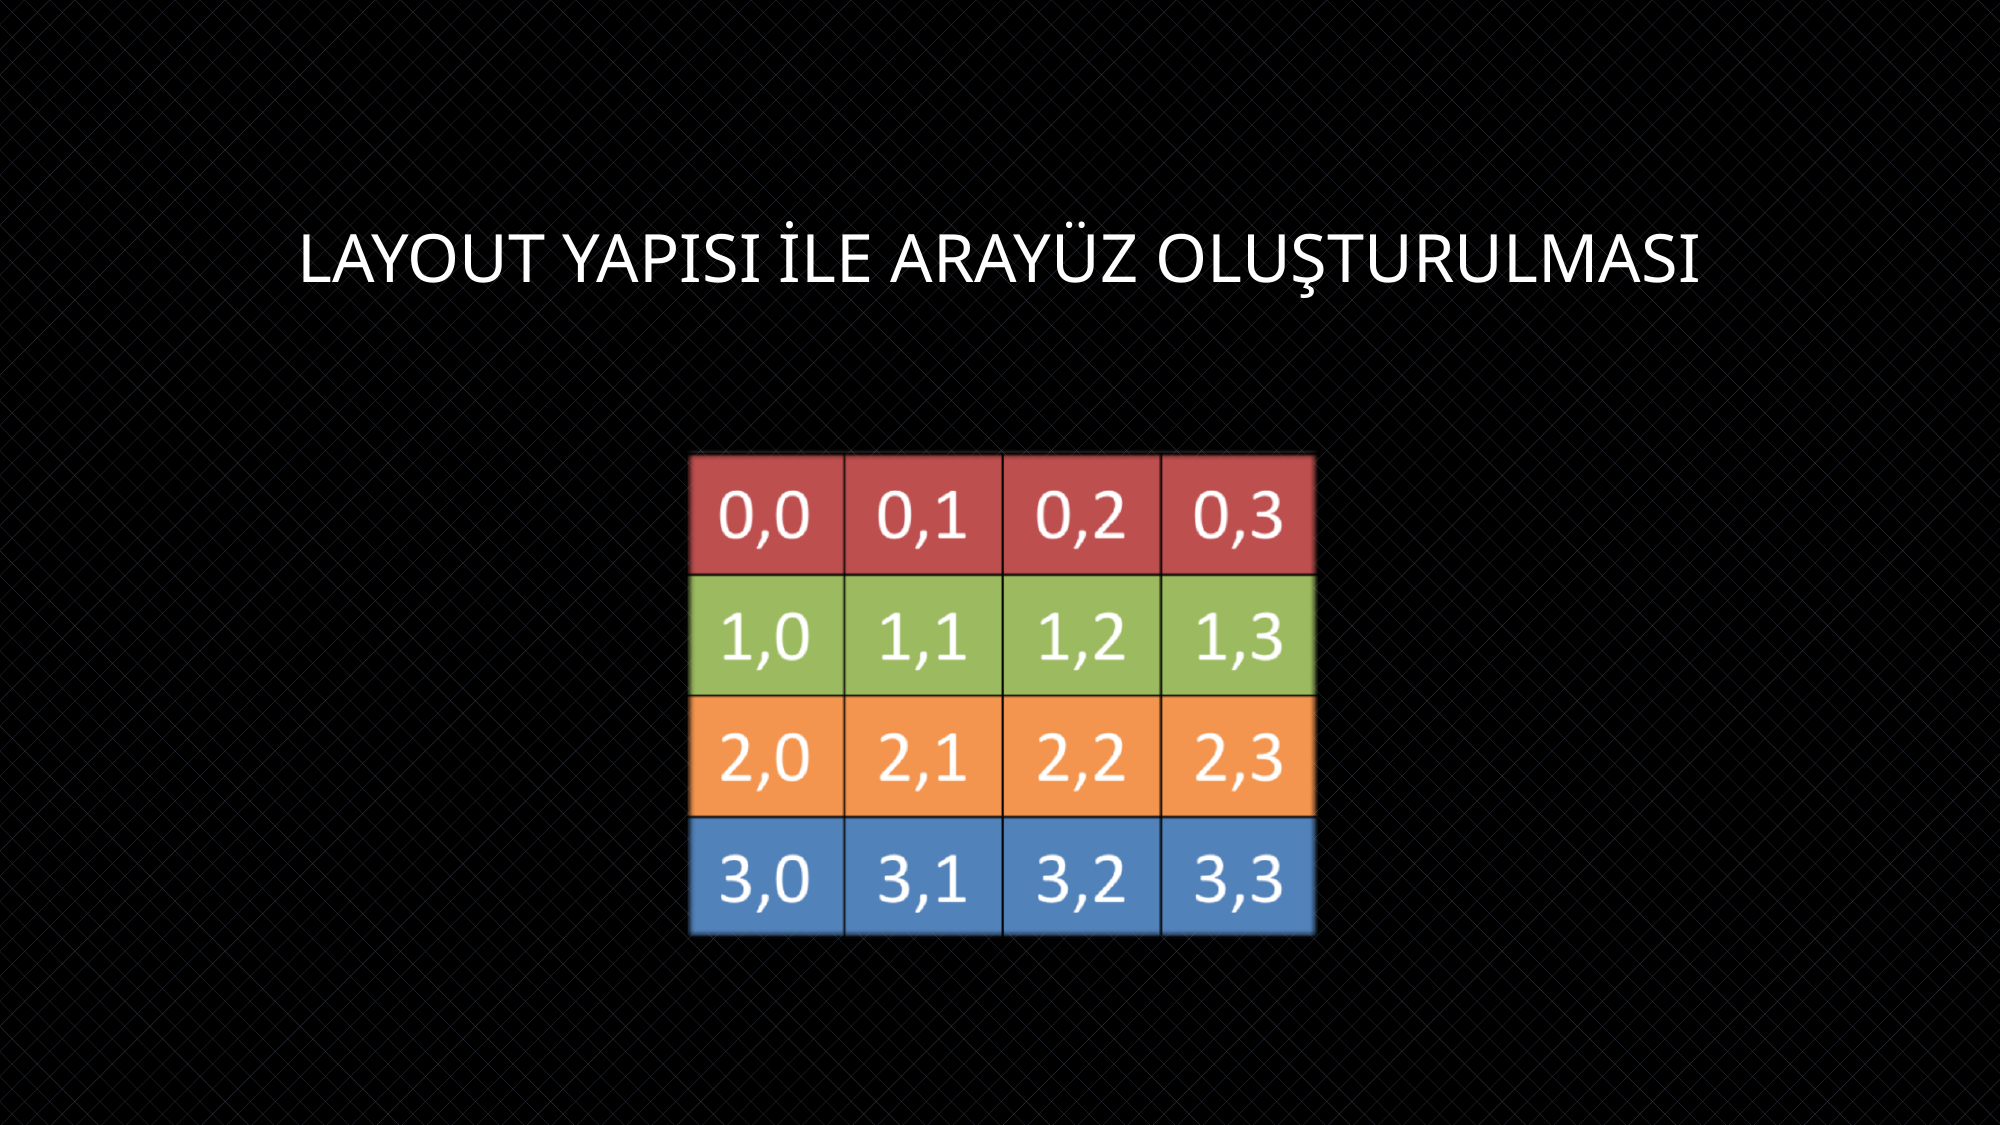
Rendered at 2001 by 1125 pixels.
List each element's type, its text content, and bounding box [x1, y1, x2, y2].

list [684, 449, 1319, 940]
title Layout yapısı ile arayüz oluşturulması [187, 99, 1813, 413]
